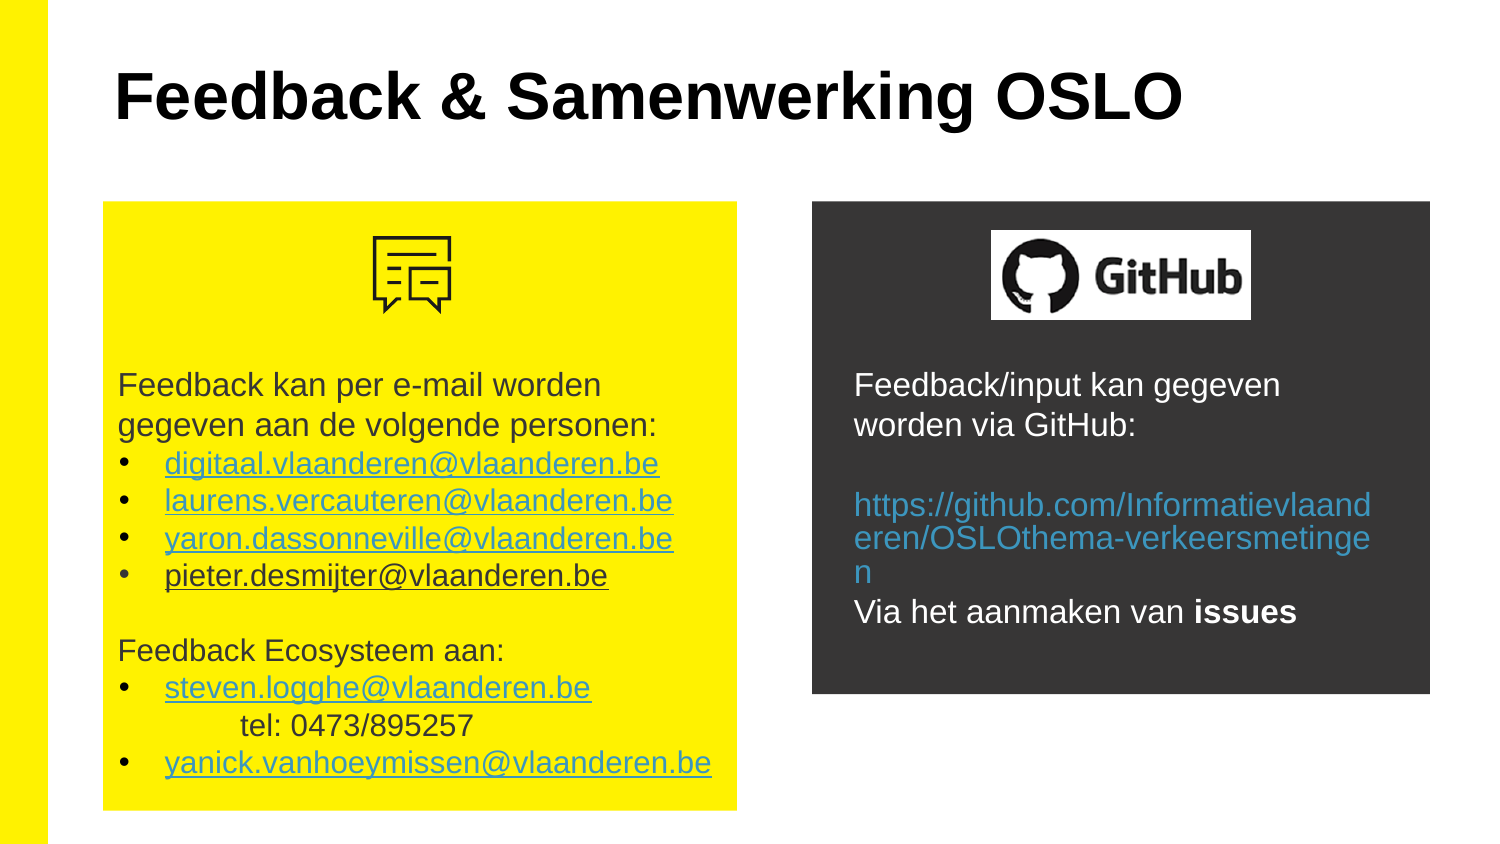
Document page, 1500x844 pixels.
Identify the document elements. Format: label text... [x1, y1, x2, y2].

text_box Feedback kan per e-mail worden gegeven aan de volgende personen: digitaal.vlaanderen@vlaanderen.be laurens.vercauteren@vlaanderen.be yaron.dassonneville@vlaanderen.be pieter.desmijter@vlaanderen.be Feedback Ecosysteem aan: steven.logghe@vlaanderen.be tel: 0473/895257 yanick.vanhoeymissen@vlaanderen.be [102, 355, 738, 788]
text_box Feedback/input kan gegeven worden via GitHub: https://github.com/Informatievlaanderen/OSLOthema-verkeersmetingen Via het aanmaken van issues [838, 355, 1397, 571]
text_box [103, 788, 737, 811]
picture [991, 229, 1251, 321]
text_box [812, 201, 1430, 695]
text_box [372, 236, 452, 314]
text_box Feedback & Samenwerking OSLO [103, 47, 1397, 169]
text_box [103, 201, 737, 355]
